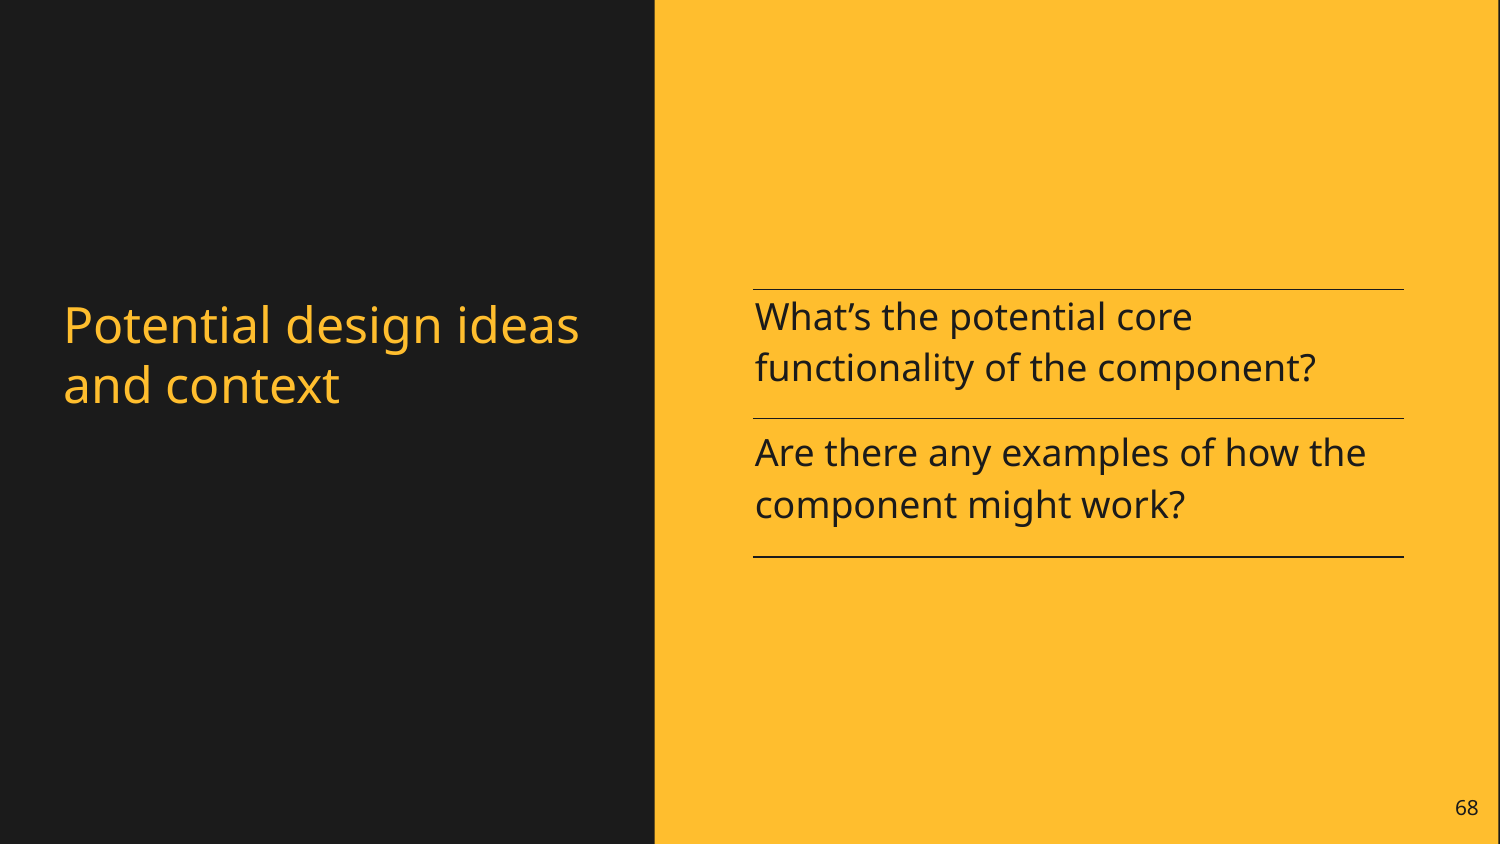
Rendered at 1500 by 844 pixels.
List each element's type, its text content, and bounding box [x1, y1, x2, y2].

list What’s the potential core functionality of the component? Are there any examples of how the component might work? [739, 50, 1404, 762]
slide_number 68 [1403, 779, 1494, 844]
title Potential design ideas and context [48, 110, 638, 429]
